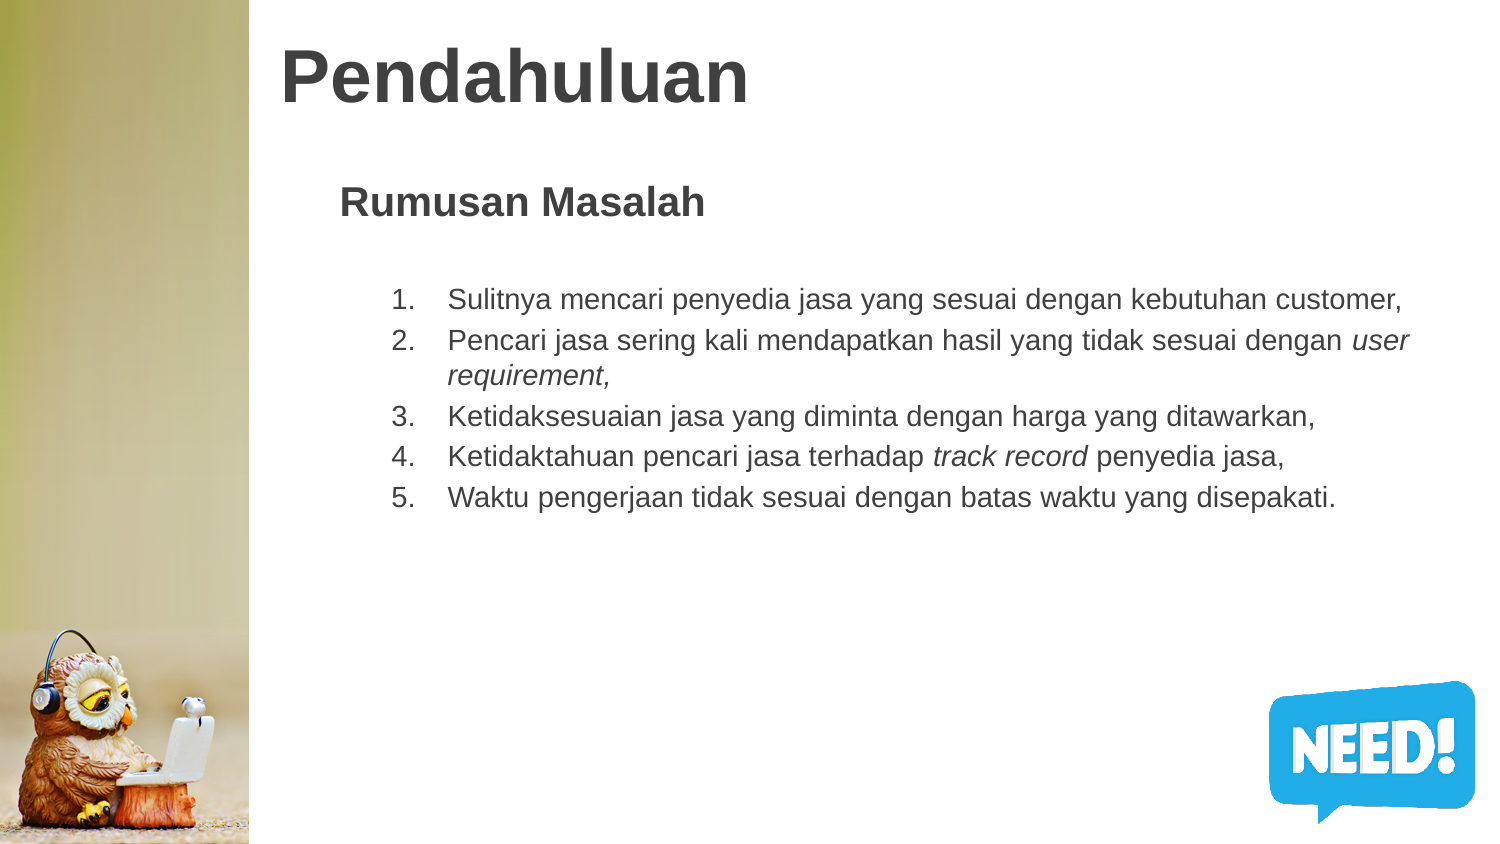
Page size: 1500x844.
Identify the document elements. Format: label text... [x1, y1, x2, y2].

list Sulitnya mencari penyedia jasa yang sesuai dengan kebutuhan customer, Pencari jasa sering kali mendapatkan hasil yang tidak sesuai dengan user requirement, Ketidaksesuaian jasa yang diminta dengan harga yang ditawarkan, Ketidaktahuan pencari jasa terhadap track record penyedia jasa, Waktu pengerjaan tidak sesuai dengan batas waktu yang disepakati. [326, 273, 1461, 765]
picture [0, 0, 1500, 844]
list Rumusan Masalah [324, 161, 1459, 238]
title Pendahuluan [265, 0, 1500, 146]
